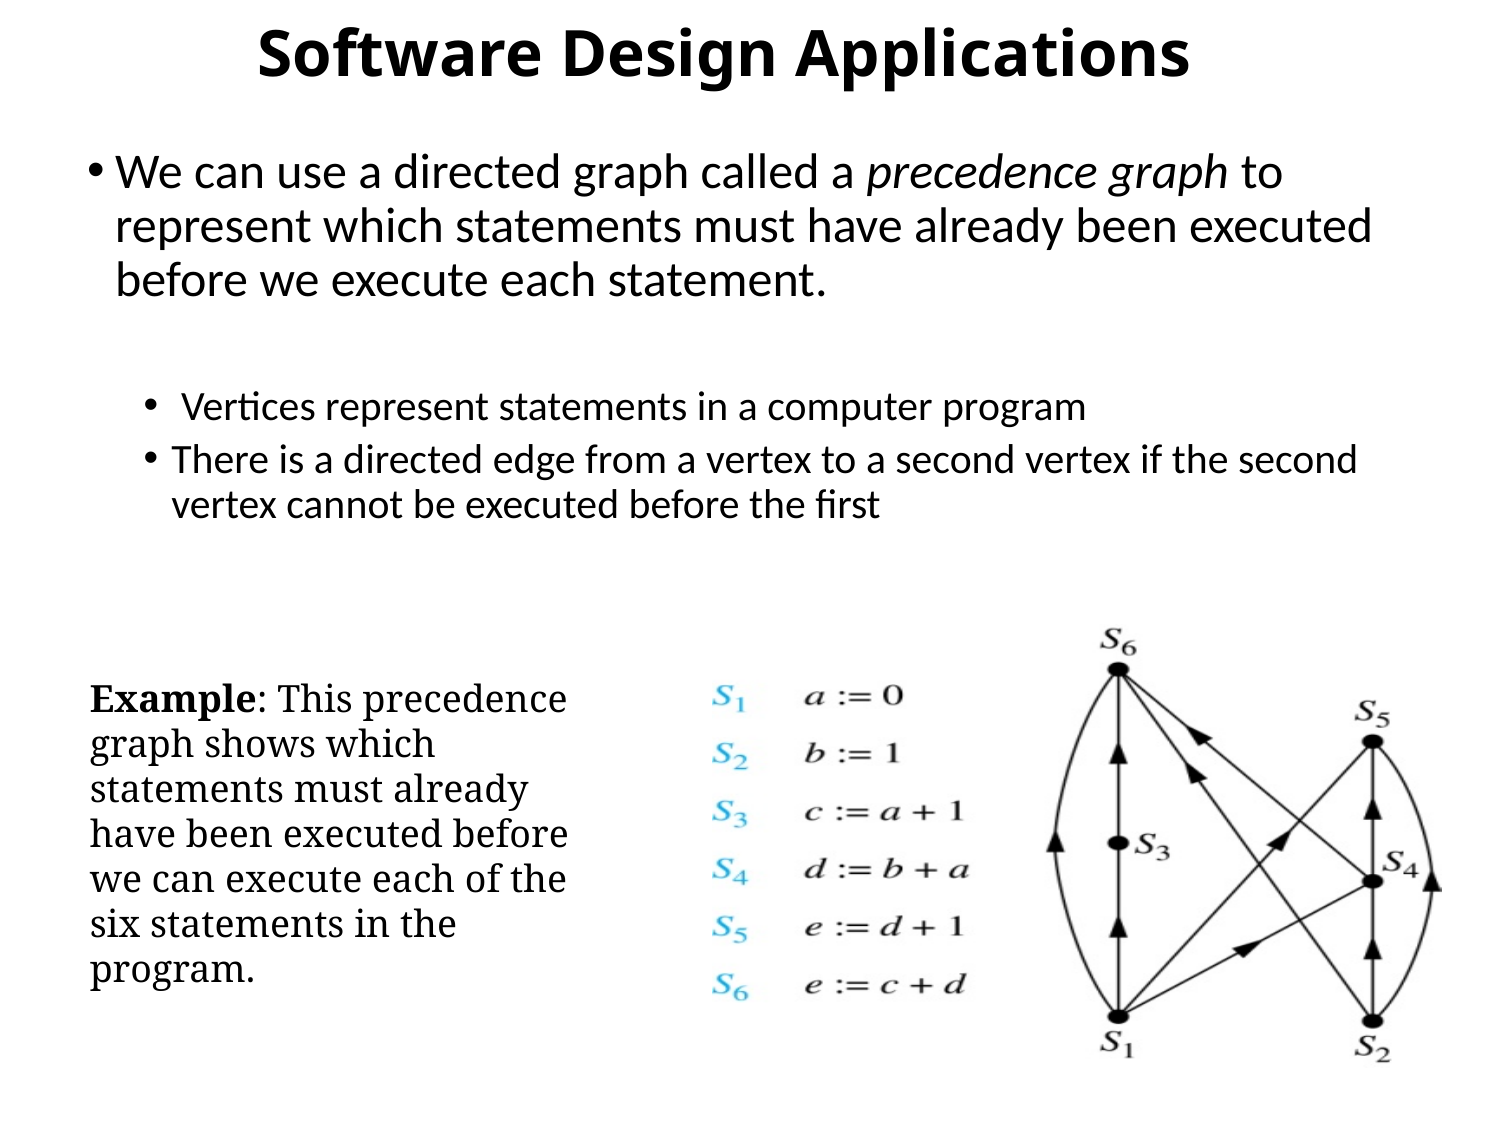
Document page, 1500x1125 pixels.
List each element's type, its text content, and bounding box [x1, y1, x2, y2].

picture [712, 624, 1442, 1069]
title Software Design Applications [50, 13, 1400, 99]
list We can use a directed graph called a precedence graph to represent which statements must have already been executed before we execute each statement. Vertices represent statements in a computer program There is a directed edge from a vertex to a second vertex if the second vertex cannot be executed before the first [72, 137, 1423, 1038]
text_box Example: This precedence graph shows which statements must already have been executed before we can execute each of the six statements in the program. [74, 667, 600, 998]
